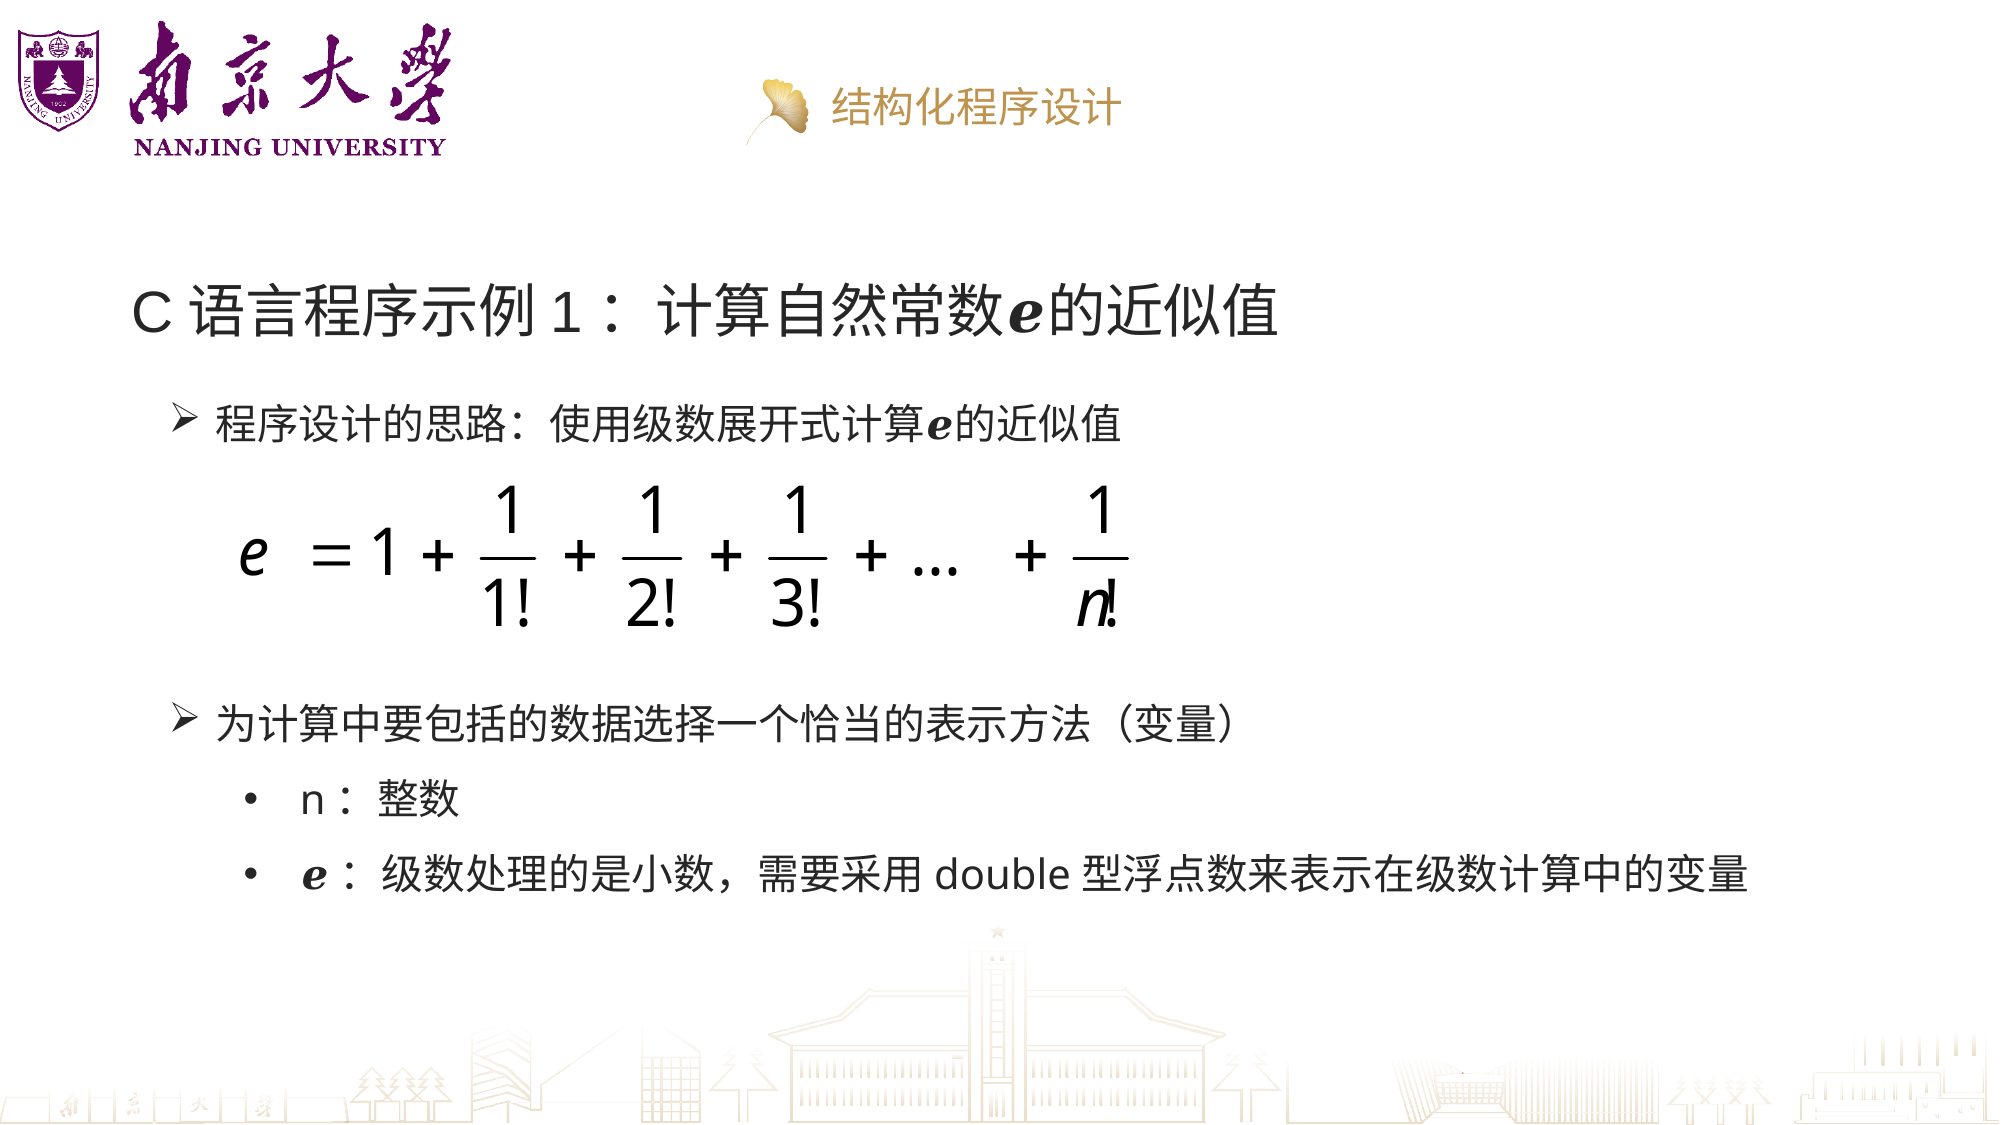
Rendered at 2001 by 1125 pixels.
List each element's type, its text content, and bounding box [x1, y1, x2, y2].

picture [18, 21, 451, 160]
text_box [234, 464, 1143, 642]
text_box 结构化程序设计 [816, 73, 1226, 139]
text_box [116, 249, 1843, 903]
picture [731, 64, 830, 169]
